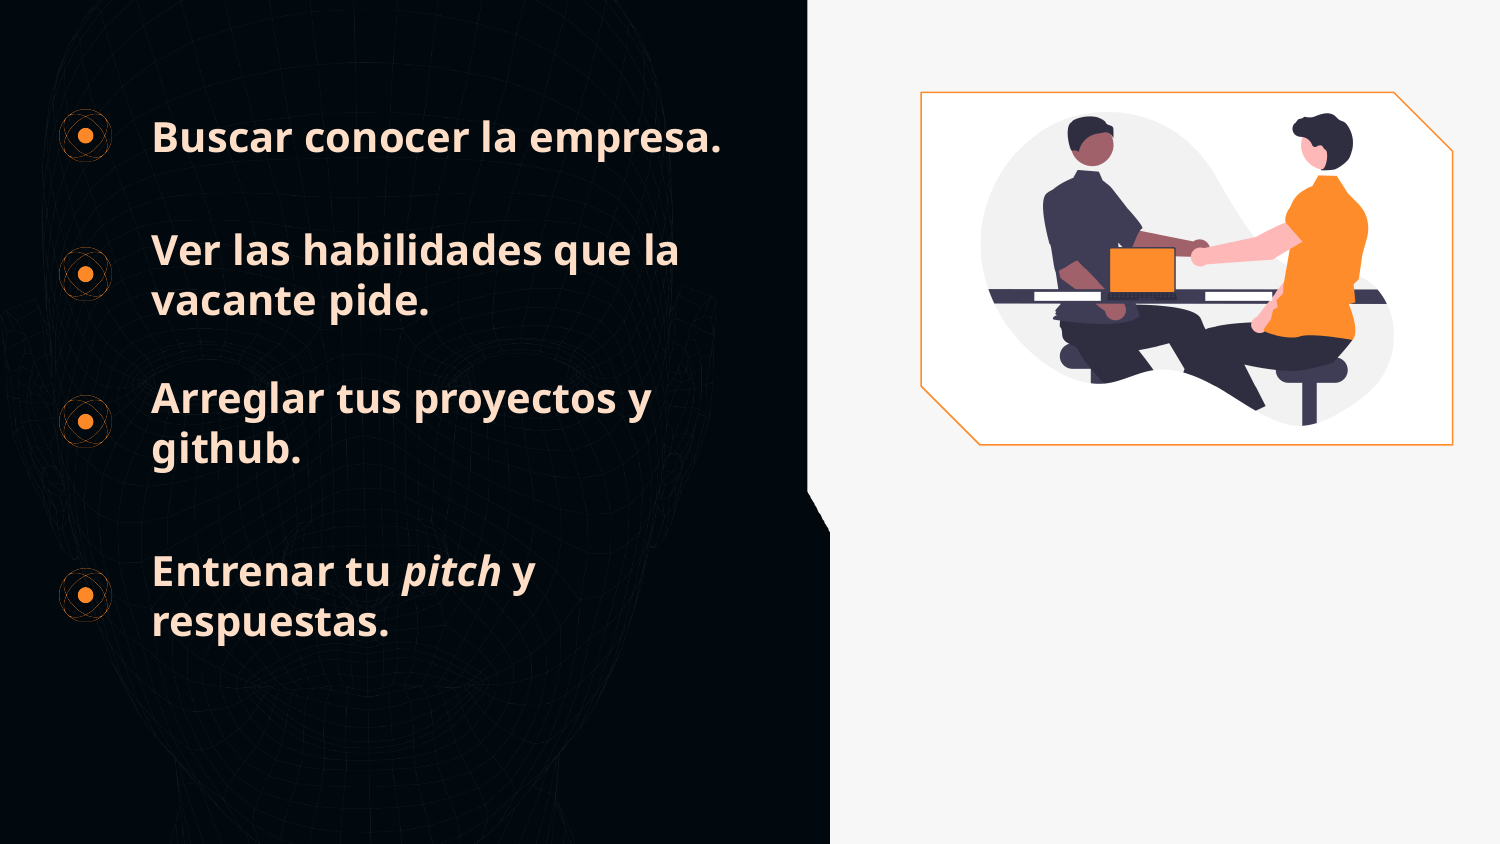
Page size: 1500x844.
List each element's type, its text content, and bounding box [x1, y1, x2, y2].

title Buscar conocer la empresa. [151, 47, 752, 224]
title Ver las habilidades que la vacante pide. [151, 224, 752, 333]
title Entrenar tu pitch y respuestas. [151, 506, 752, 684]
picture [58, 246, 112, 301]
picture [58, 394, 112, 449]
picture [58, 568, 112, 622]
picture [807, 0, 1500, 844]
picture [58, 108, 112, 163]
title Arreglar tus proyectos y github. [151, 333, 752, 506]
